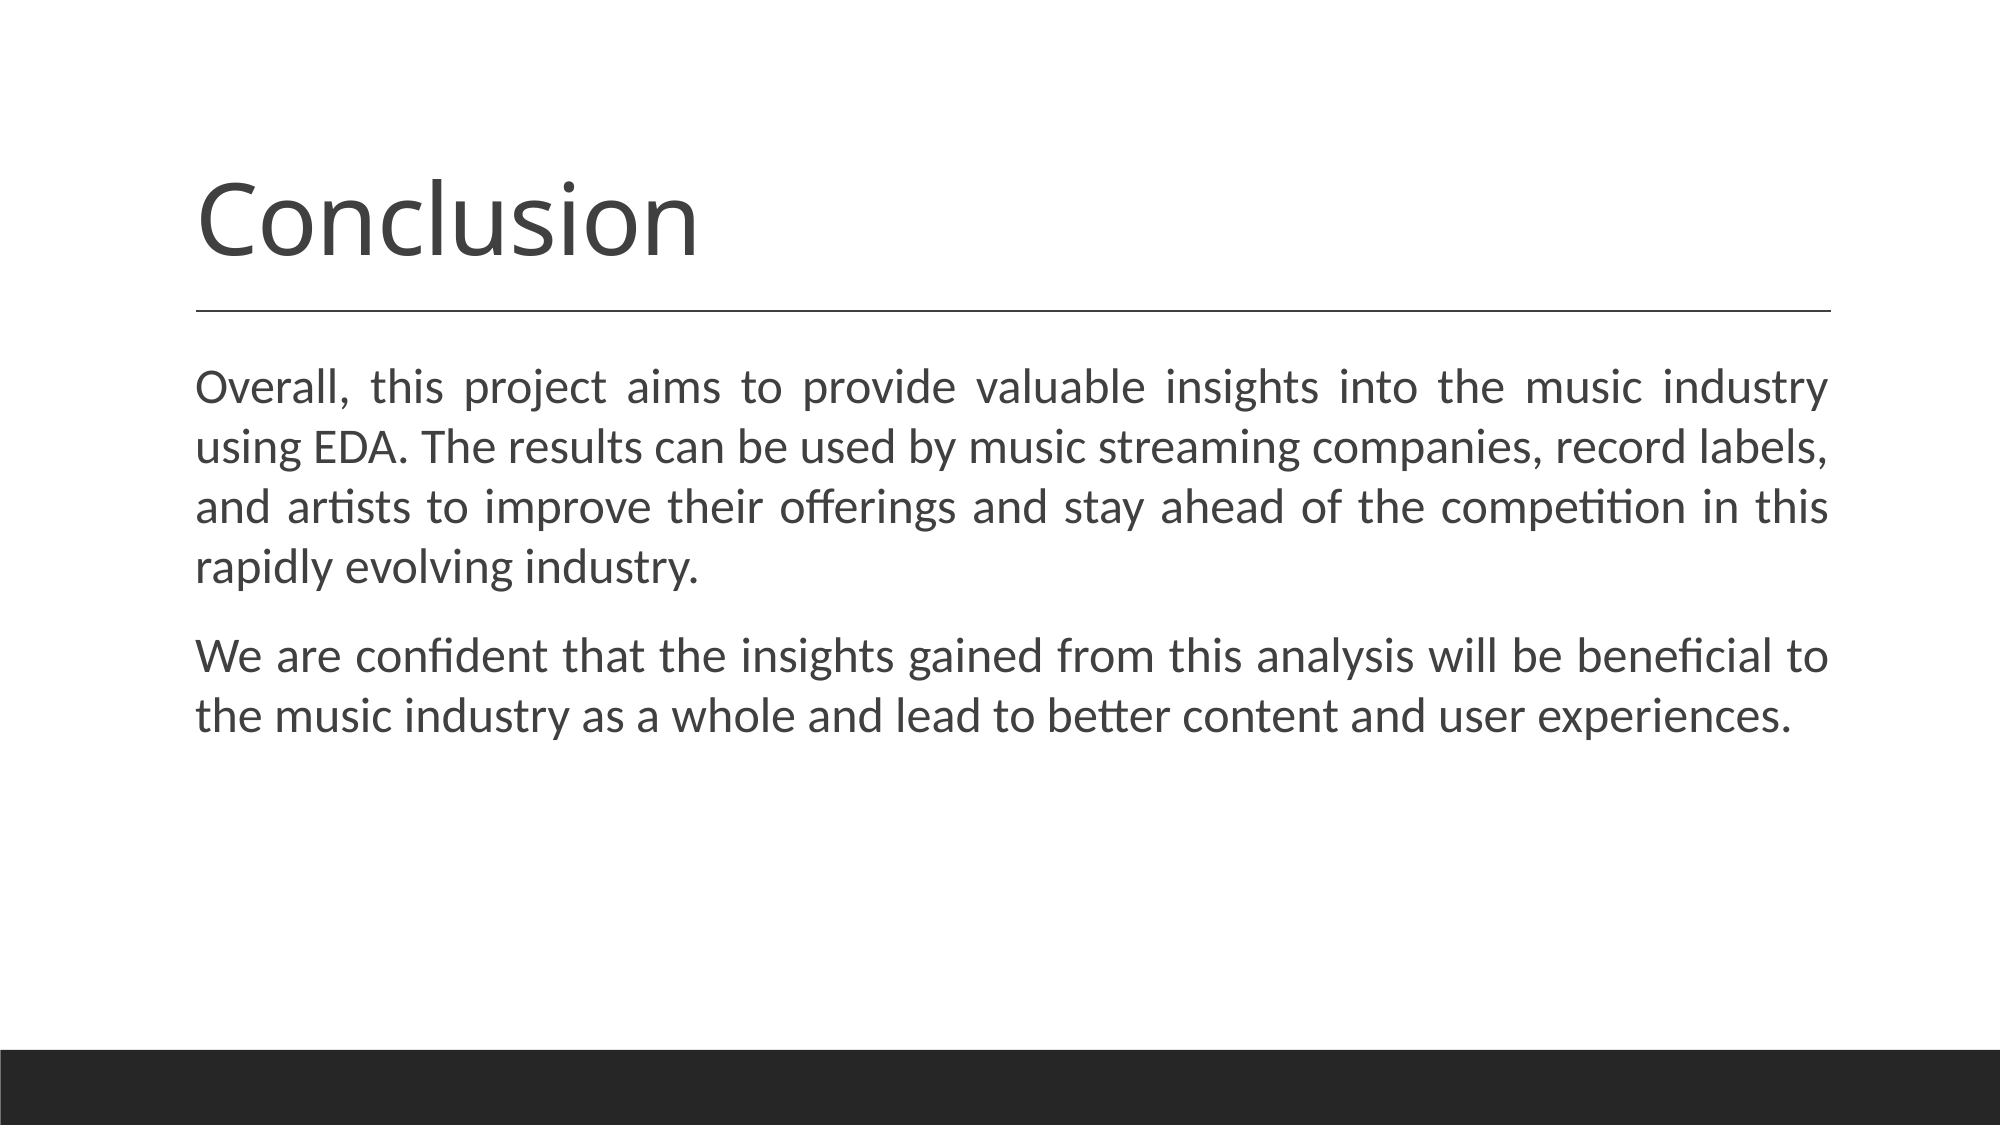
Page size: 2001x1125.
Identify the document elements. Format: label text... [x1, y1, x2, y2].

title Conclusion [180, 47, 1830, 285]
list Overall, this project aims to provide valuable insights into the music industry using EDA. The results can be used by music streaming companies, record labels, and artists to improve their offerings and stay ahead of the competition in this rapidly evolving industry. We are confident that the insights gained from this analysis will be beneficial to the music industry as a whole and lead to better content and user experiences. [180, 345, 1830, 963]
